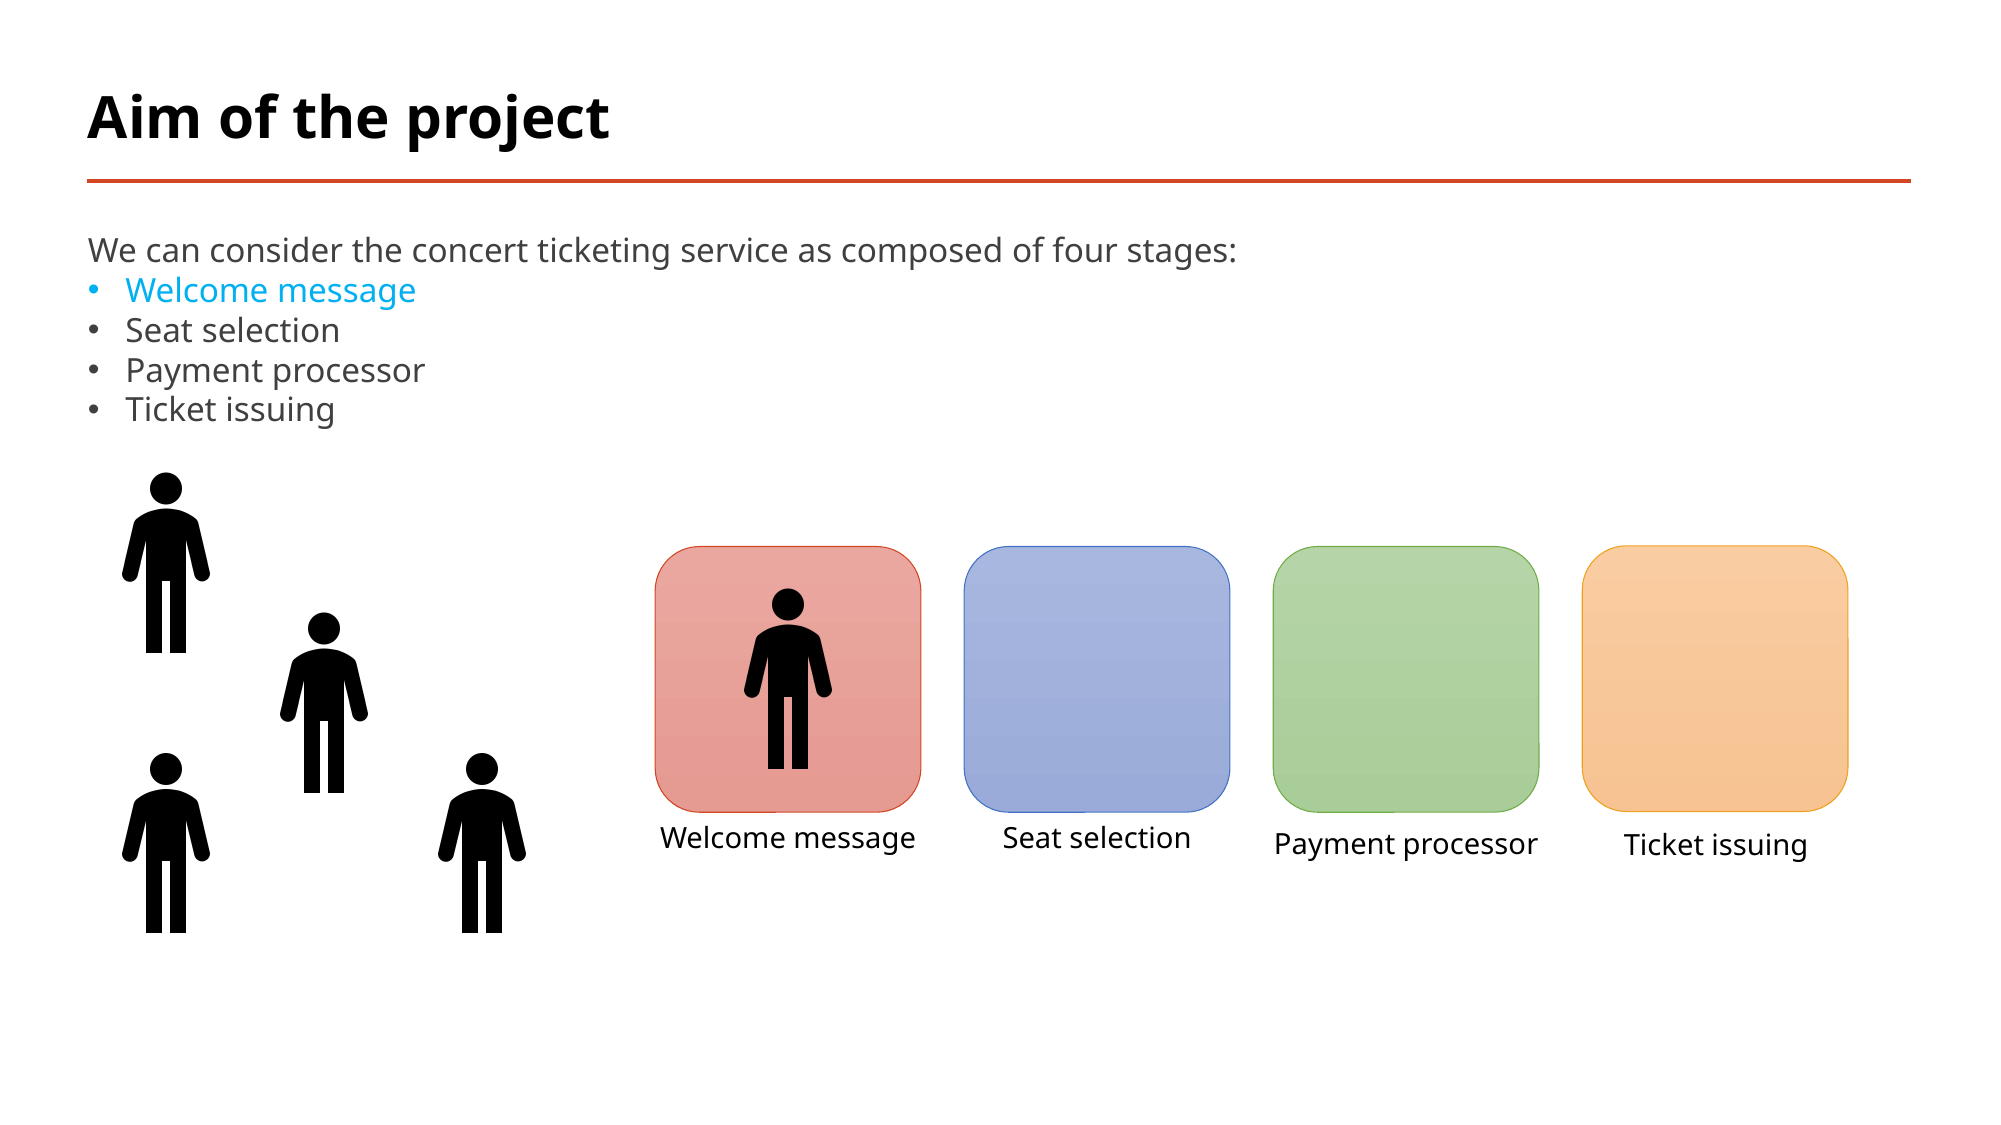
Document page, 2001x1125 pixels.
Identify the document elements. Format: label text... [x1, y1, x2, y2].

title Aim of the project [72, 67, 1574, 173]
picture [70, 466, 578, 939]
text_box Welcome message [645, 811, 931, 862]
text_box Ticket issuing [1608, 818, 1824, 869]
text_box Payment processor [1259, 817, 1554, 868]
text_box Seat selection [987, 811, 1207, 862]
list We can consider the concert ticketing service as composed of four stages: Welcome message Seat selection Payment processor Ticket issuing [72, 221, 1421, 327]
text_box [654, 545, 922, 811]
text_box [1272, 545, 1540, 813]
text_box [1581, 545, 1849, 813]
text_box [963, 545, 1231, 811]
picture [692, 582, 884, 775]
